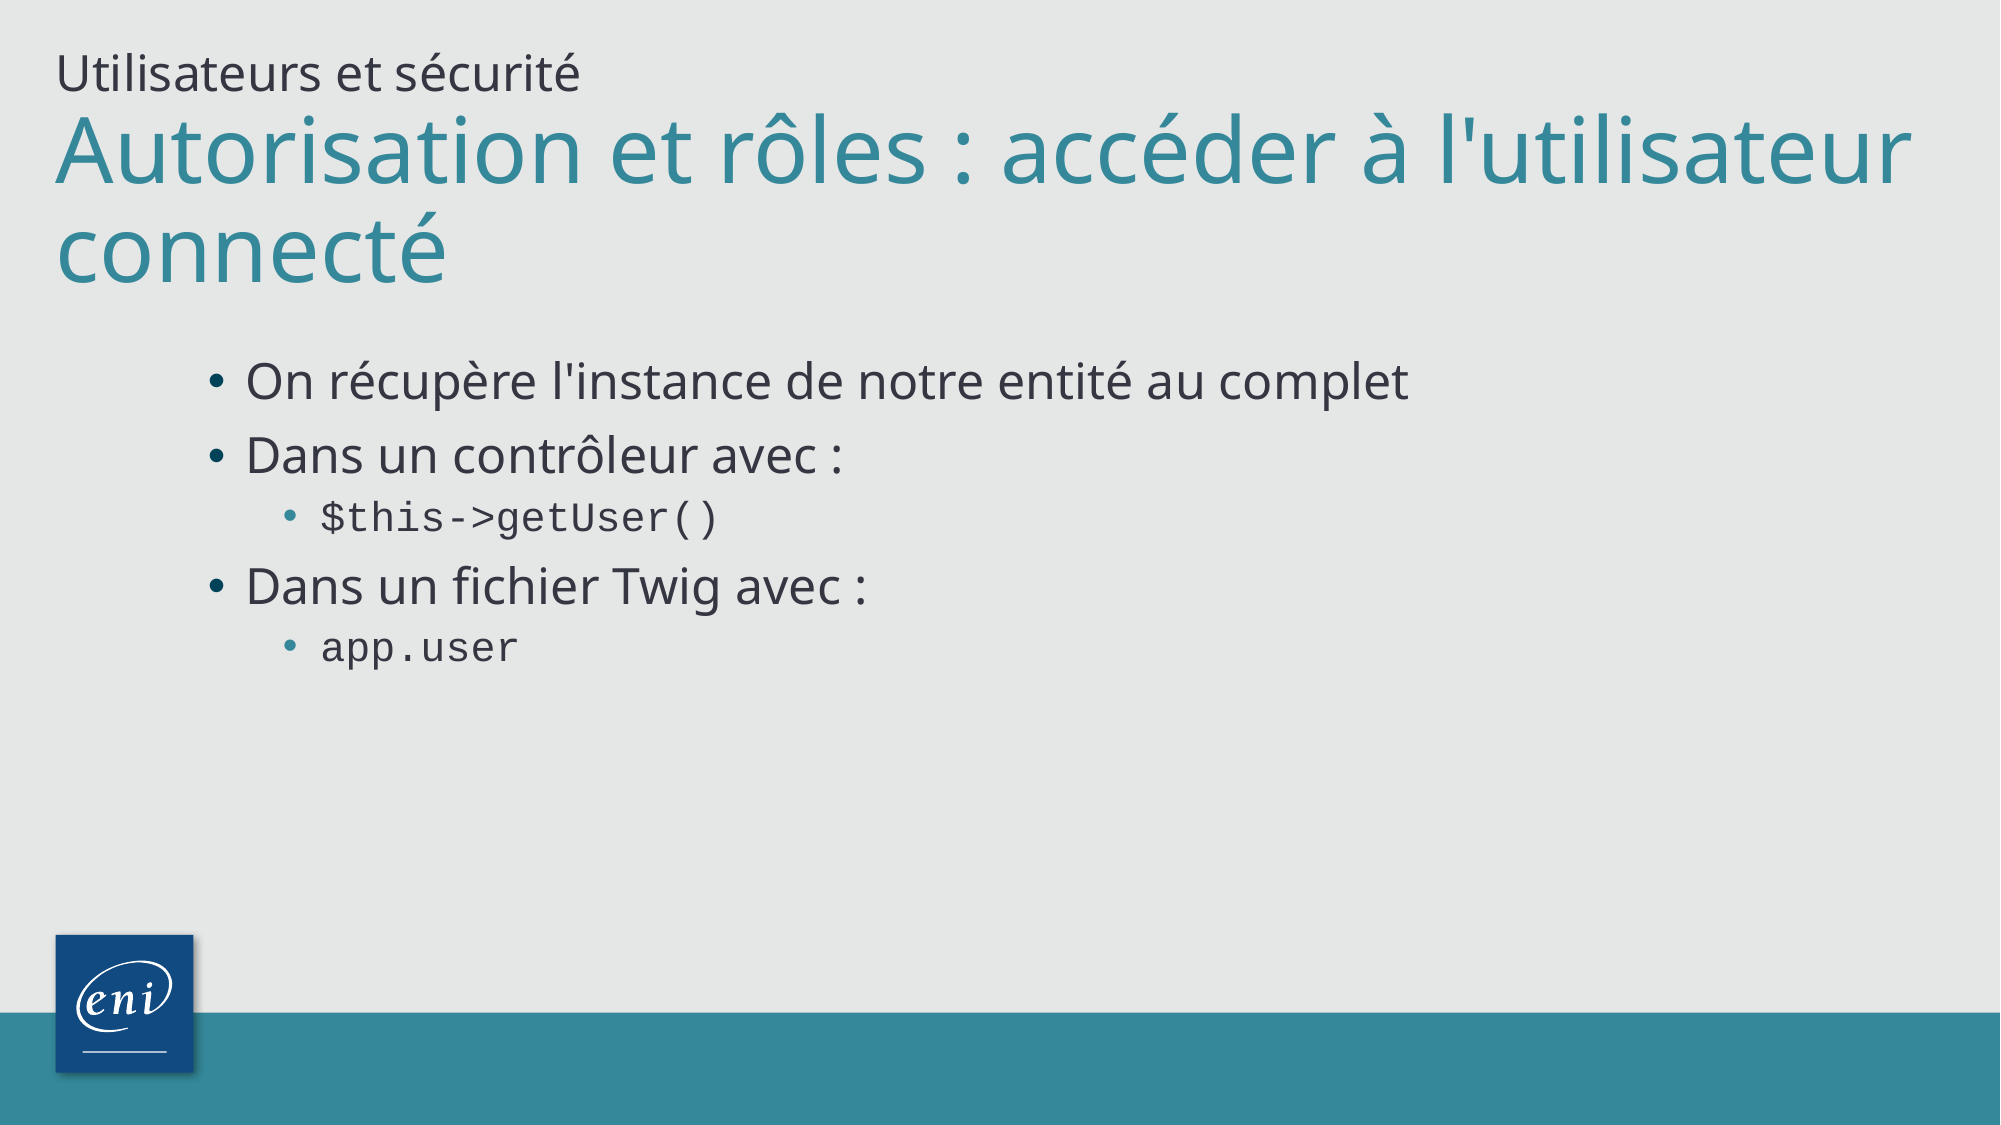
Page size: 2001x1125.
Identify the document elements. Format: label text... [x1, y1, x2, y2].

list Utilisateurs et sécurité [55, 31, 1952, 103]
list On récupère l'instance de notre entité au complet Dans un contrôleur avec : $this->getUser() Dans un fichier Twig avec : app.user [192, 348, 1952, 961]
title Autorisation et rôles : accéder à l'utilisateur connecté [55, 104, 1952, 205]
